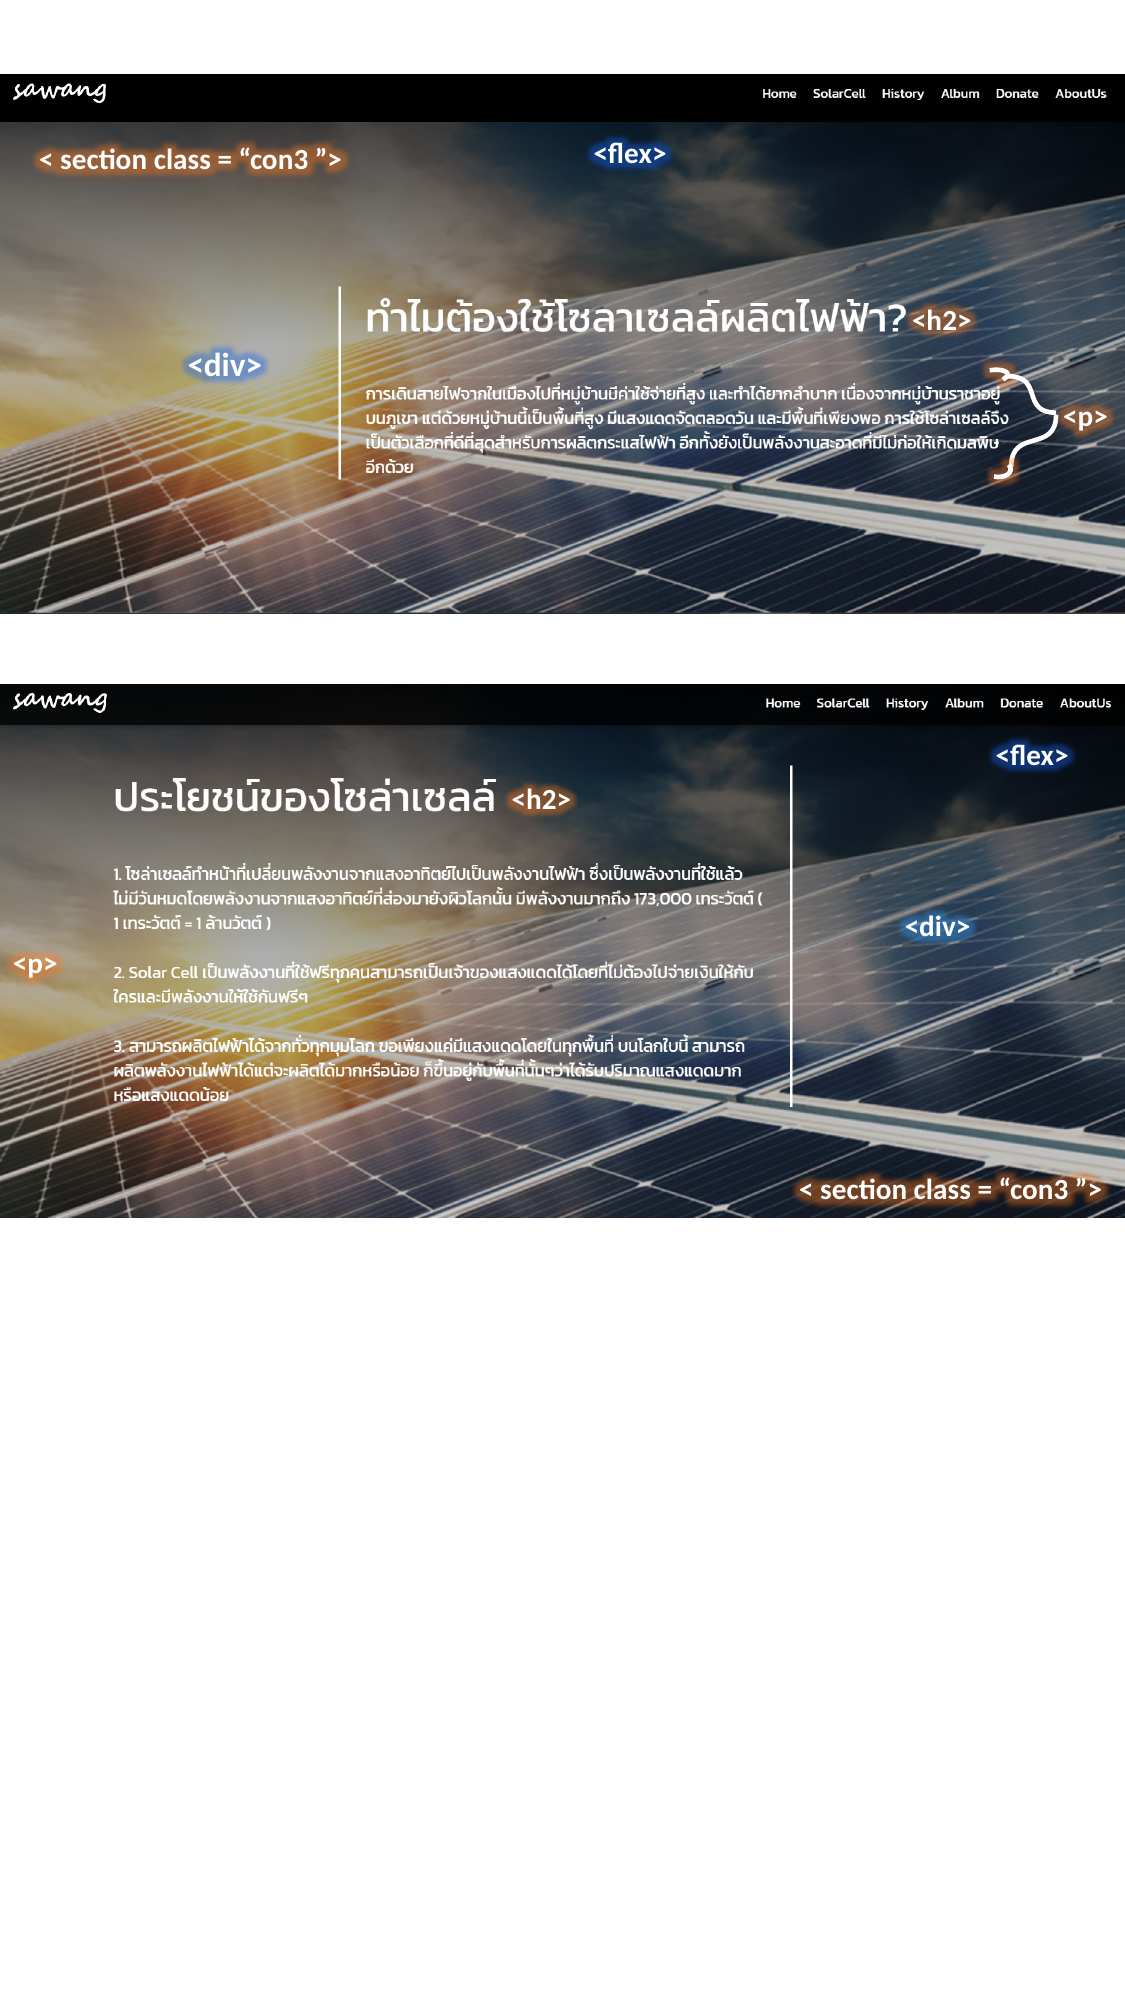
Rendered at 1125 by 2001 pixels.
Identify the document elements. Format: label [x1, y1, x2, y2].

text_box [0, 74, 1125, 614]
text_box [0, 684, 1125, 1218]
